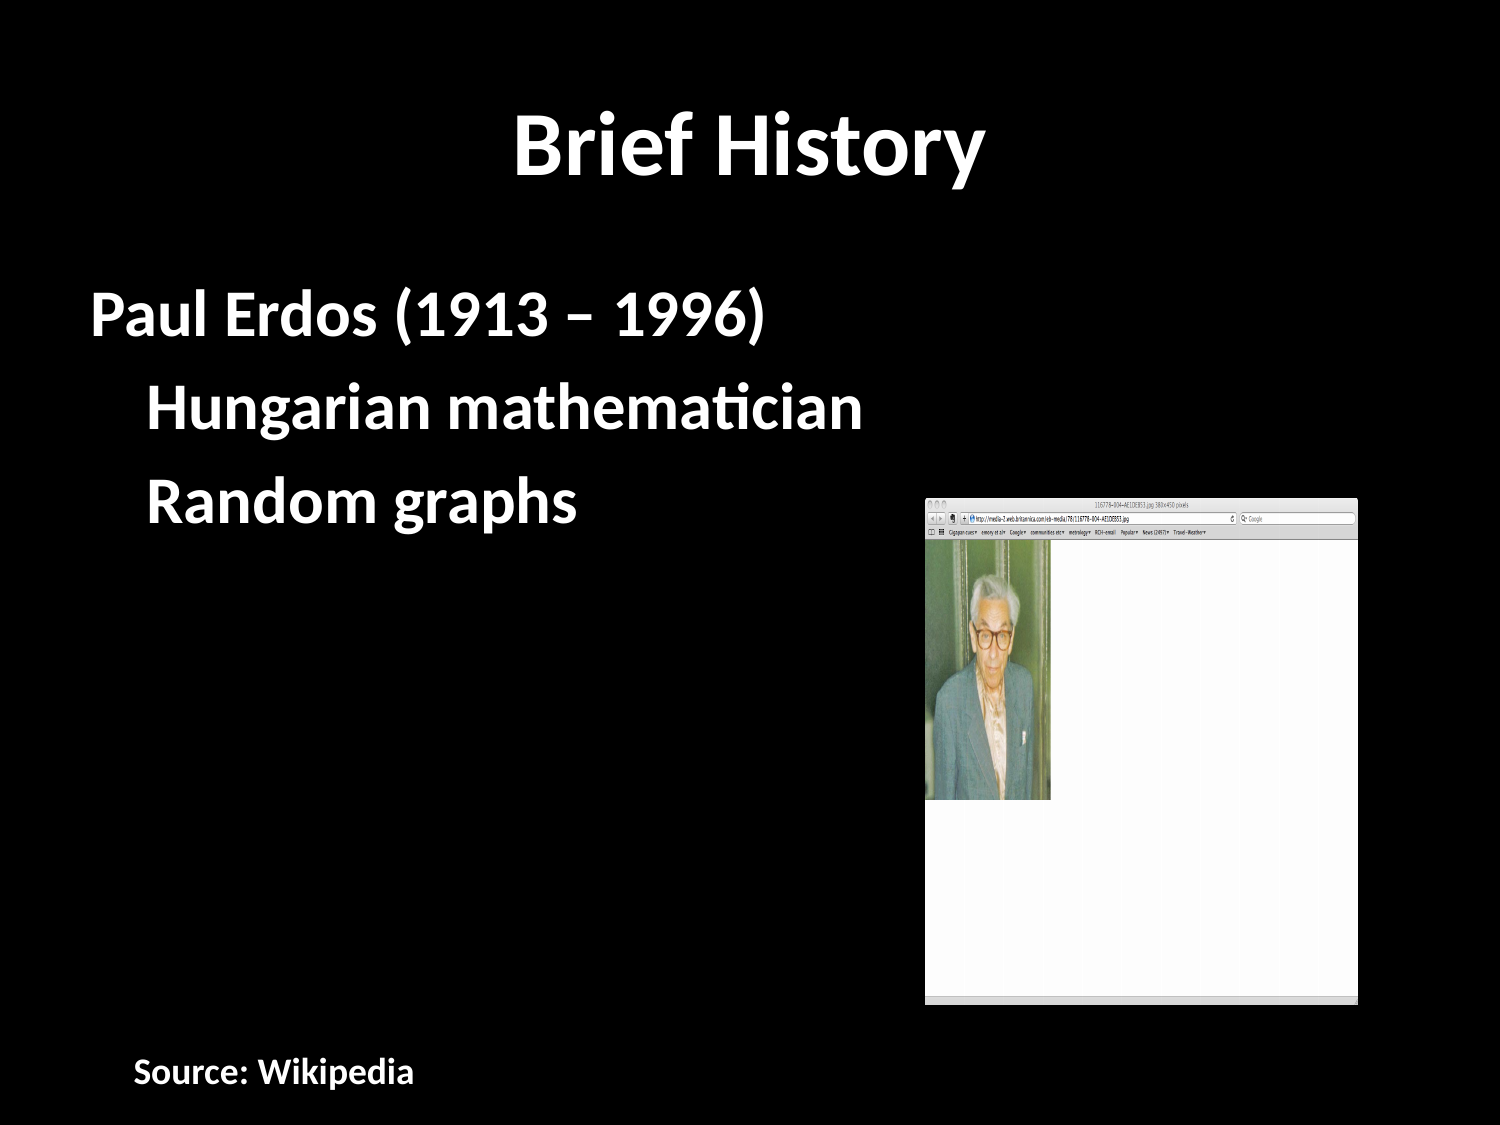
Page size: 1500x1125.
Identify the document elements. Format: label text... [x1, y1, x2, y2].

picture [925, 498, 1358, 1006]
text_box Source: Wikipedia [118, 1039, 430, 1099]
title Brief History [75, 45, 1425, 233]
list Paul Erdos (1913 – 1996) Hungarian mathematician Random graphs [75, 262, 1425, 1005]
